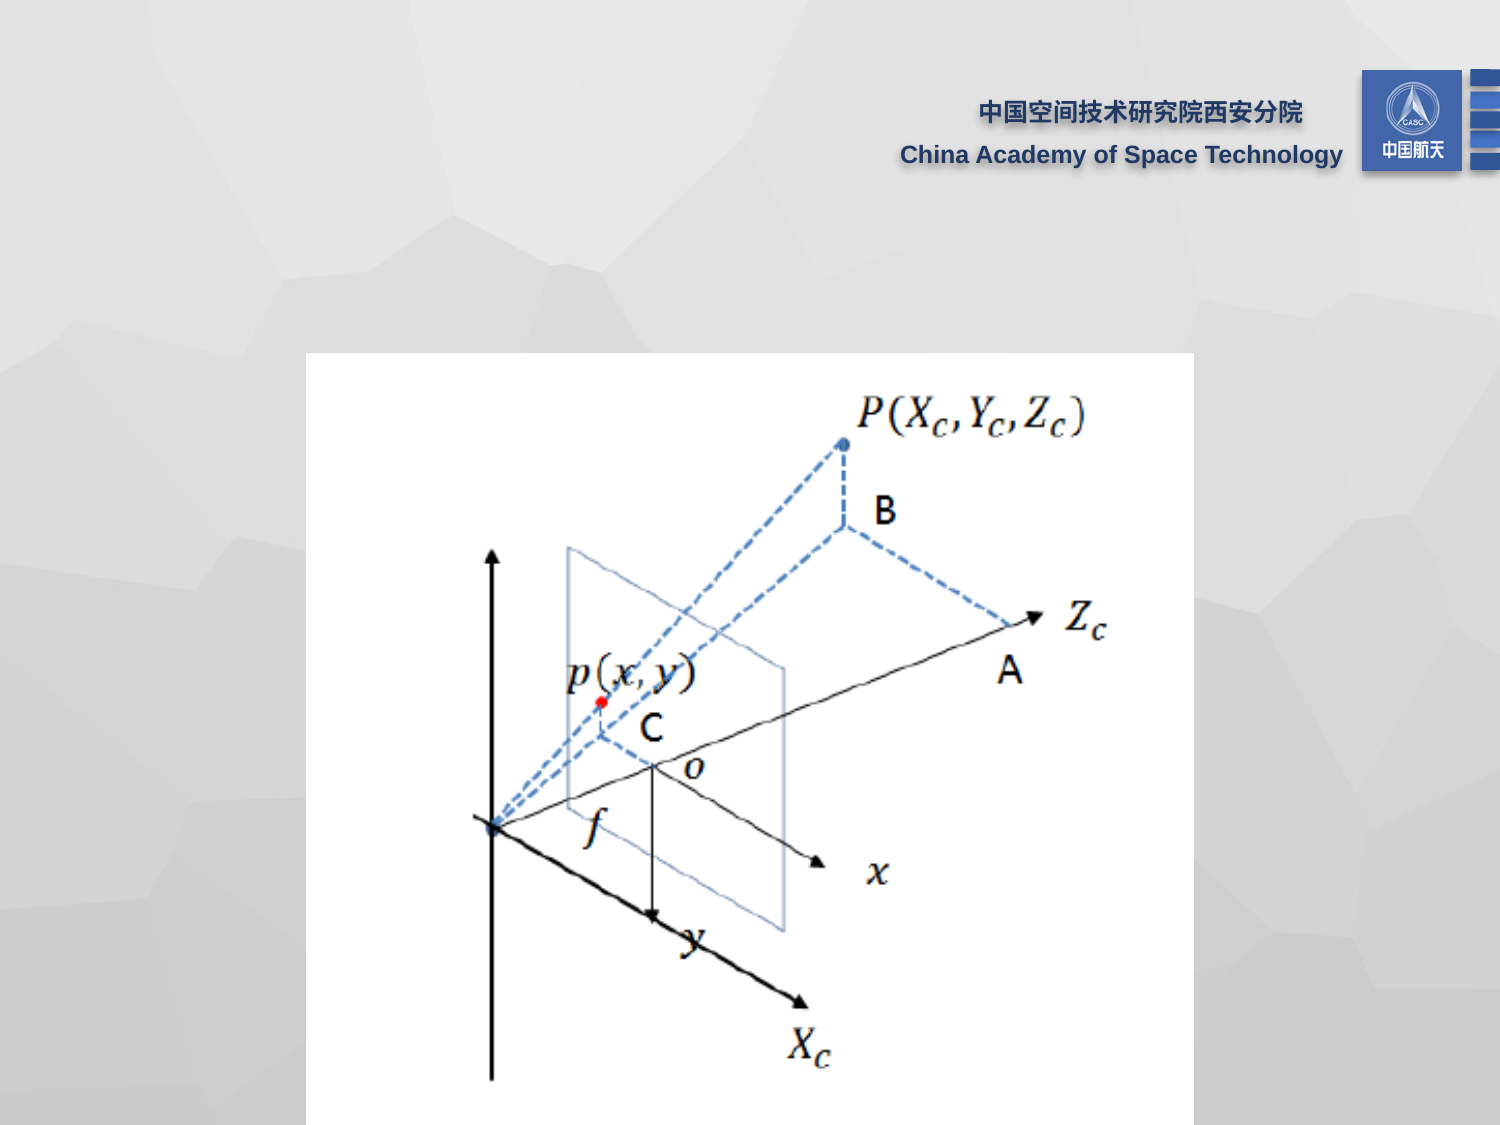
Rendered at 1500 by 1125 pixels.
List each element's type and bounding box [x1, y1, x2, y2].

text_box [783, 69, 1500, 175]
picture [0, 1, 1500, 1125]
picture [1362, 70, 1462, 171]
